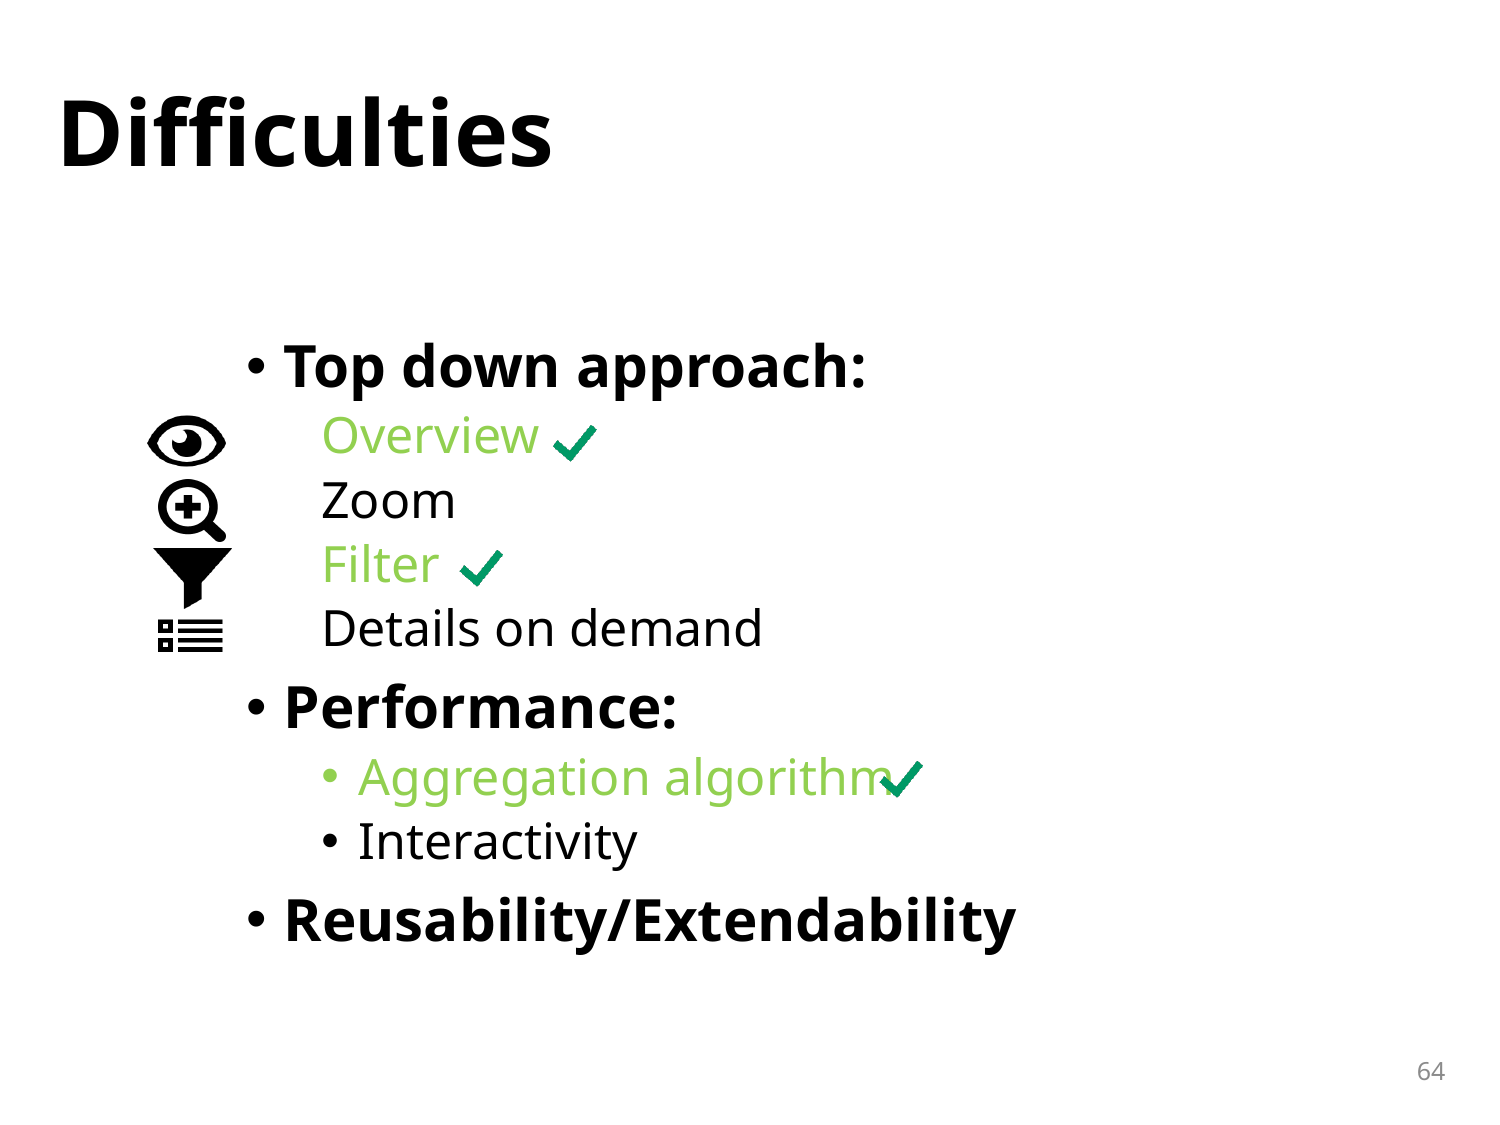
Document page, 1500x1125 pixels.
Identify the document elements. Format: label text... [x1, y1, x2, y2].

title Difficulties [41, 59, 1461, 215]
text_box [147, 406, 232, 670]
list Top down approach: Overview Zoom Filter Details on demand Performance: Aggregation algorithm Interactivity Reusability/Extendability [231, 329, 1398, 1010]
picture [549, 417, 600, 469]
picture [456, 542, 506, 594]
slide_number 64 [1059, 1042, 1461, 1103]
picture [876, 753, 926, 805]
